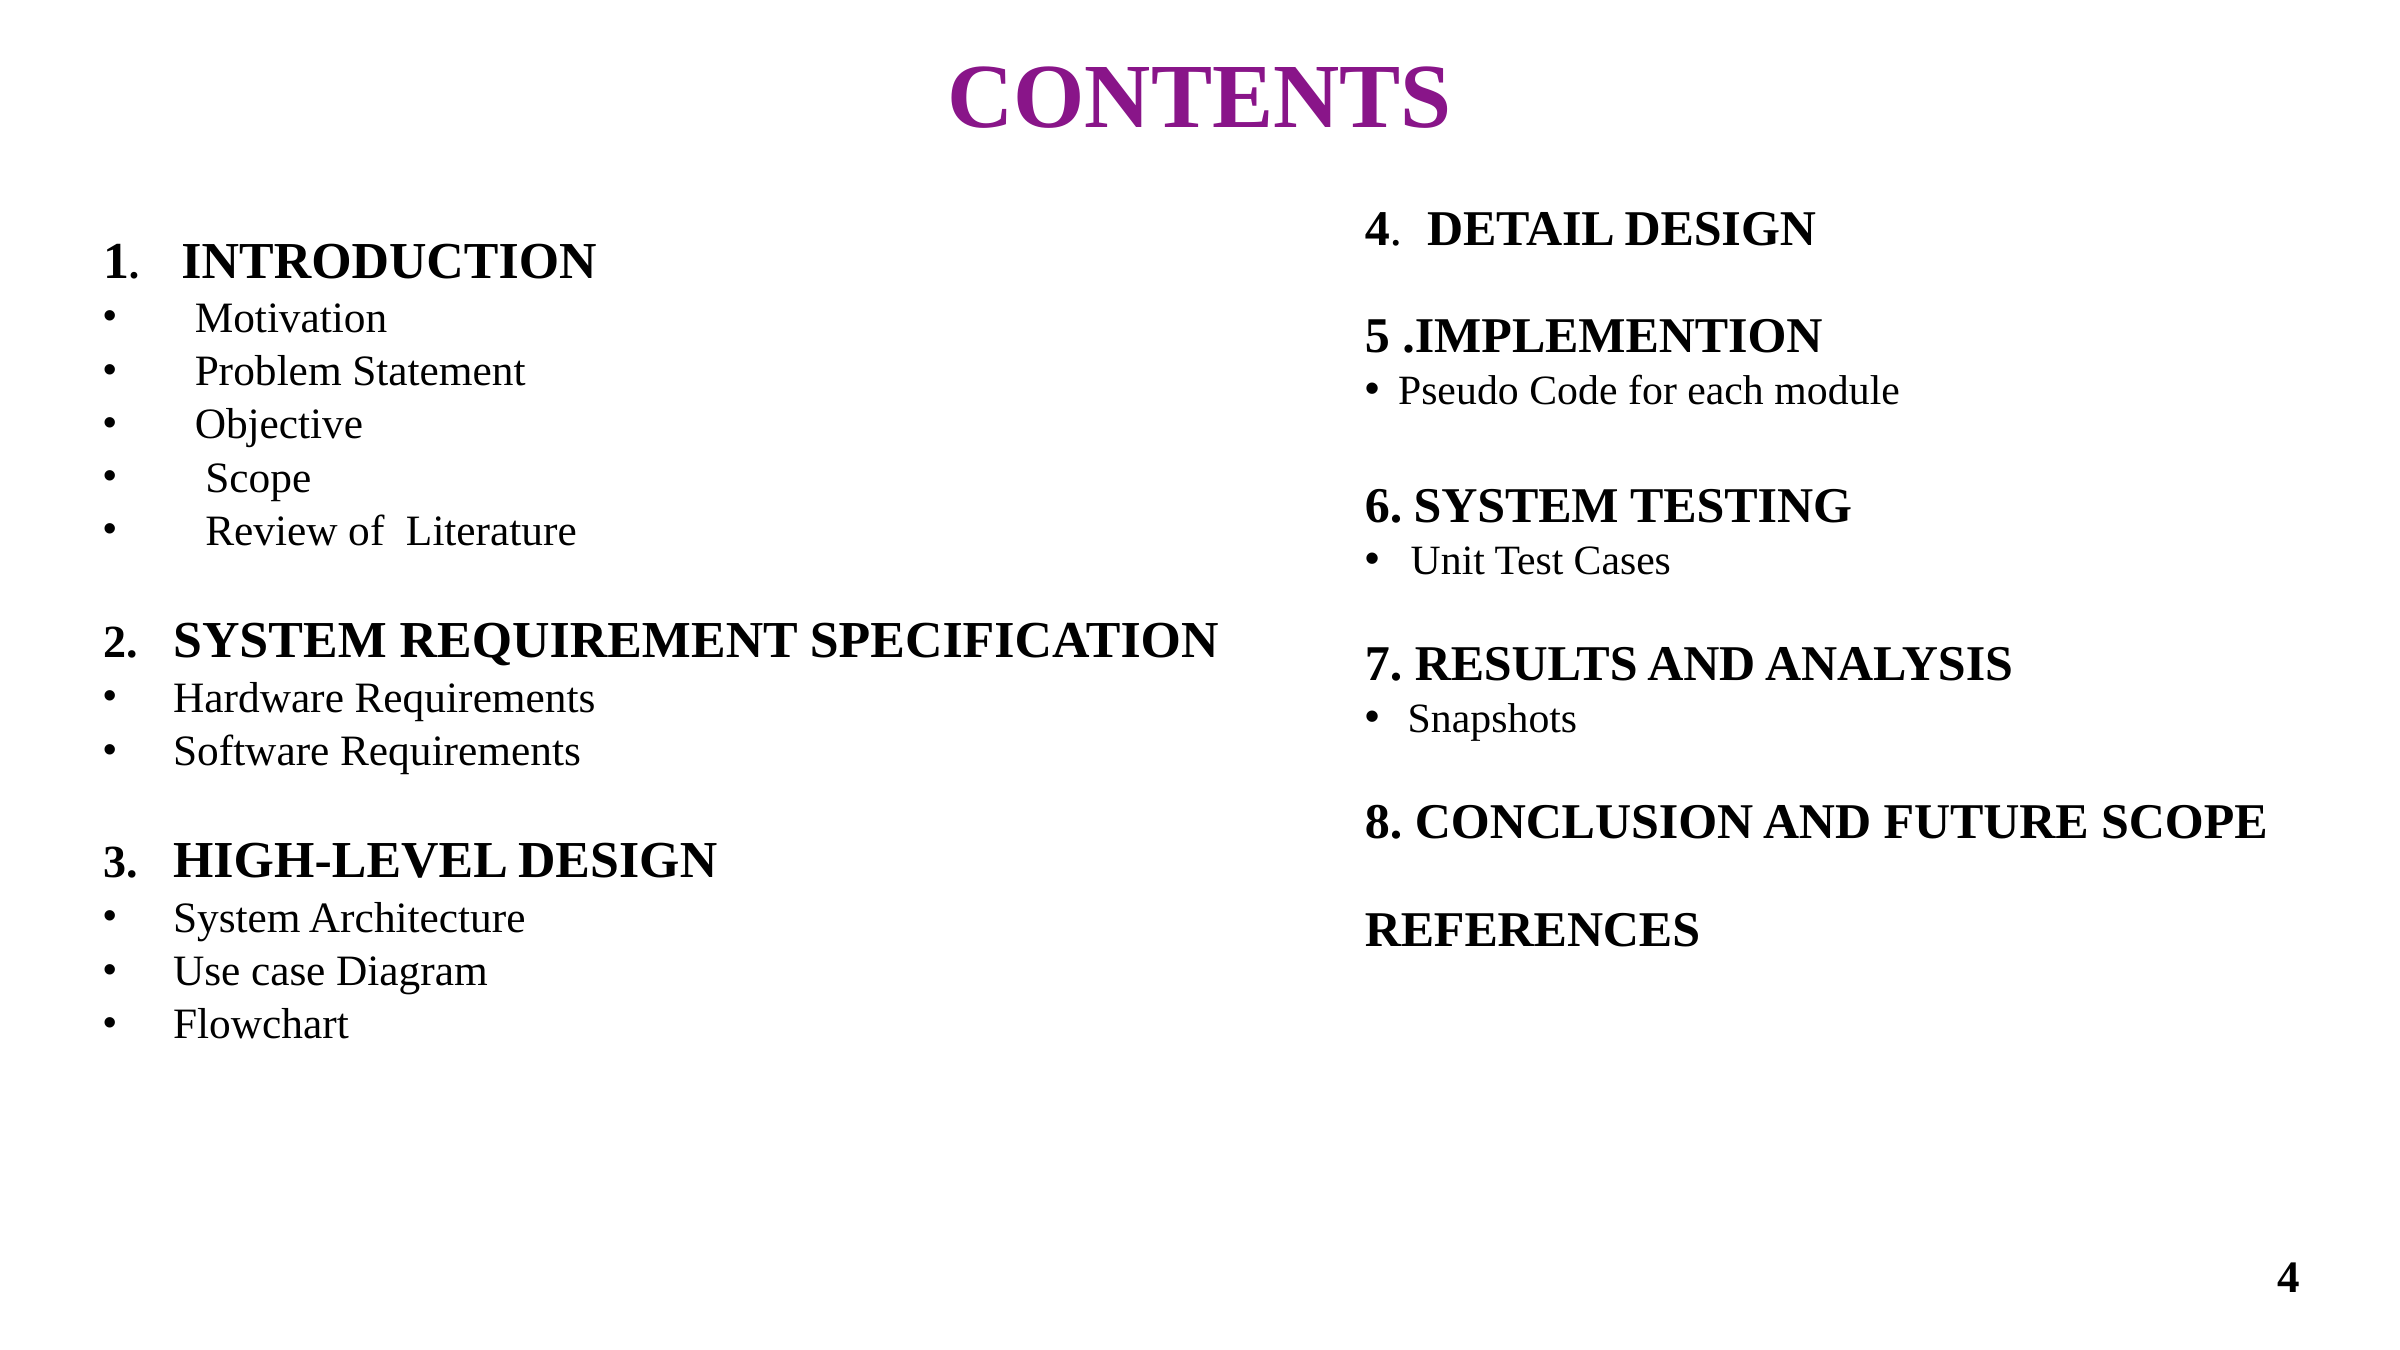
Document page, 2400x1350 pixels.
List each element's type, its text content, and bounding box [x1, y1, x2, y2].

text_box 4. DETAIL DESIGN 5 .IMPLEMENTION Pseudo Code for each module 6. SYSTEM TESTING Unit Test Cases 7. RESULTS AND ANALYSIS Snapshots 8. CONCLUSION AND FUTURE SCOPE REFERENCES [1349, 187, 2388, 965]
list 1. INTRODUCTION Motivation Problem Statement Objective Scope Review of Literature SYSTEM REQUIREMENT SPECIFICATION Hardware Requirements Software Requirements HIGH-LEVEL DESIGN System Architecture Use case Diagram Flowchart [88, 187, 1241, 1295]
title CONTENTS [912, 55, 1488, 155]
slide_number 4 [2180, 1238, 2315, 1311]
